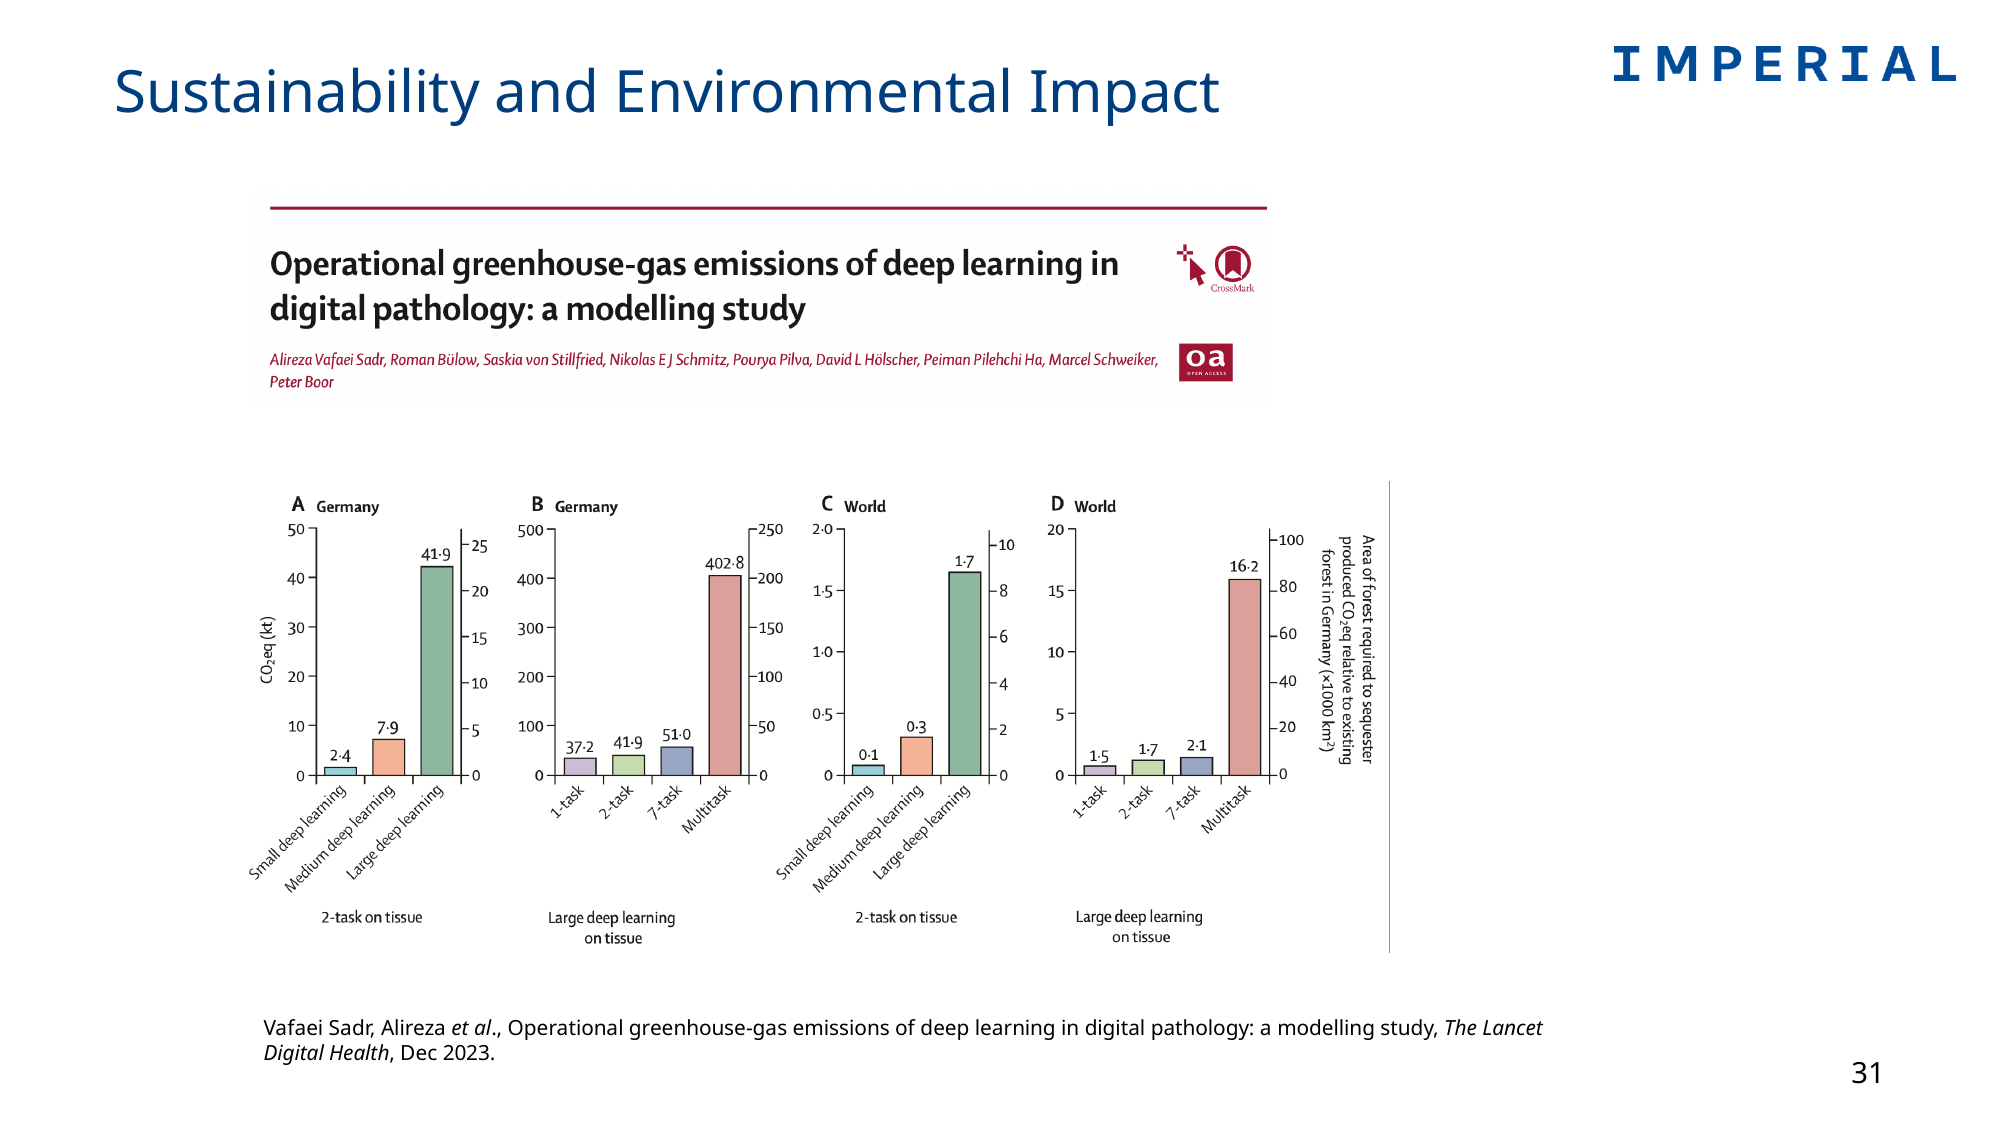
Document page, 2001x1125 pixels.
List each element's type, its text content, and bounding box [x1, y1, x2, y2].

picture [241, 481, 1391, 954]
picture [1900, 46, 1956, 81]
slide_number 31 [1433, 1046, 1901, 1103]
picture [248, 189, 1267, 408]
text_box Vafaei Sadr, Alireza et al., Operational greenhouse-gas emissions of deep learning in digital pathology: a modelling study, The Lancet Digital Health, Dec 2023. [248, 1007, 1595, 1073]
title Sustainability and Environmental Impact [99, 0, 1900, 184]
